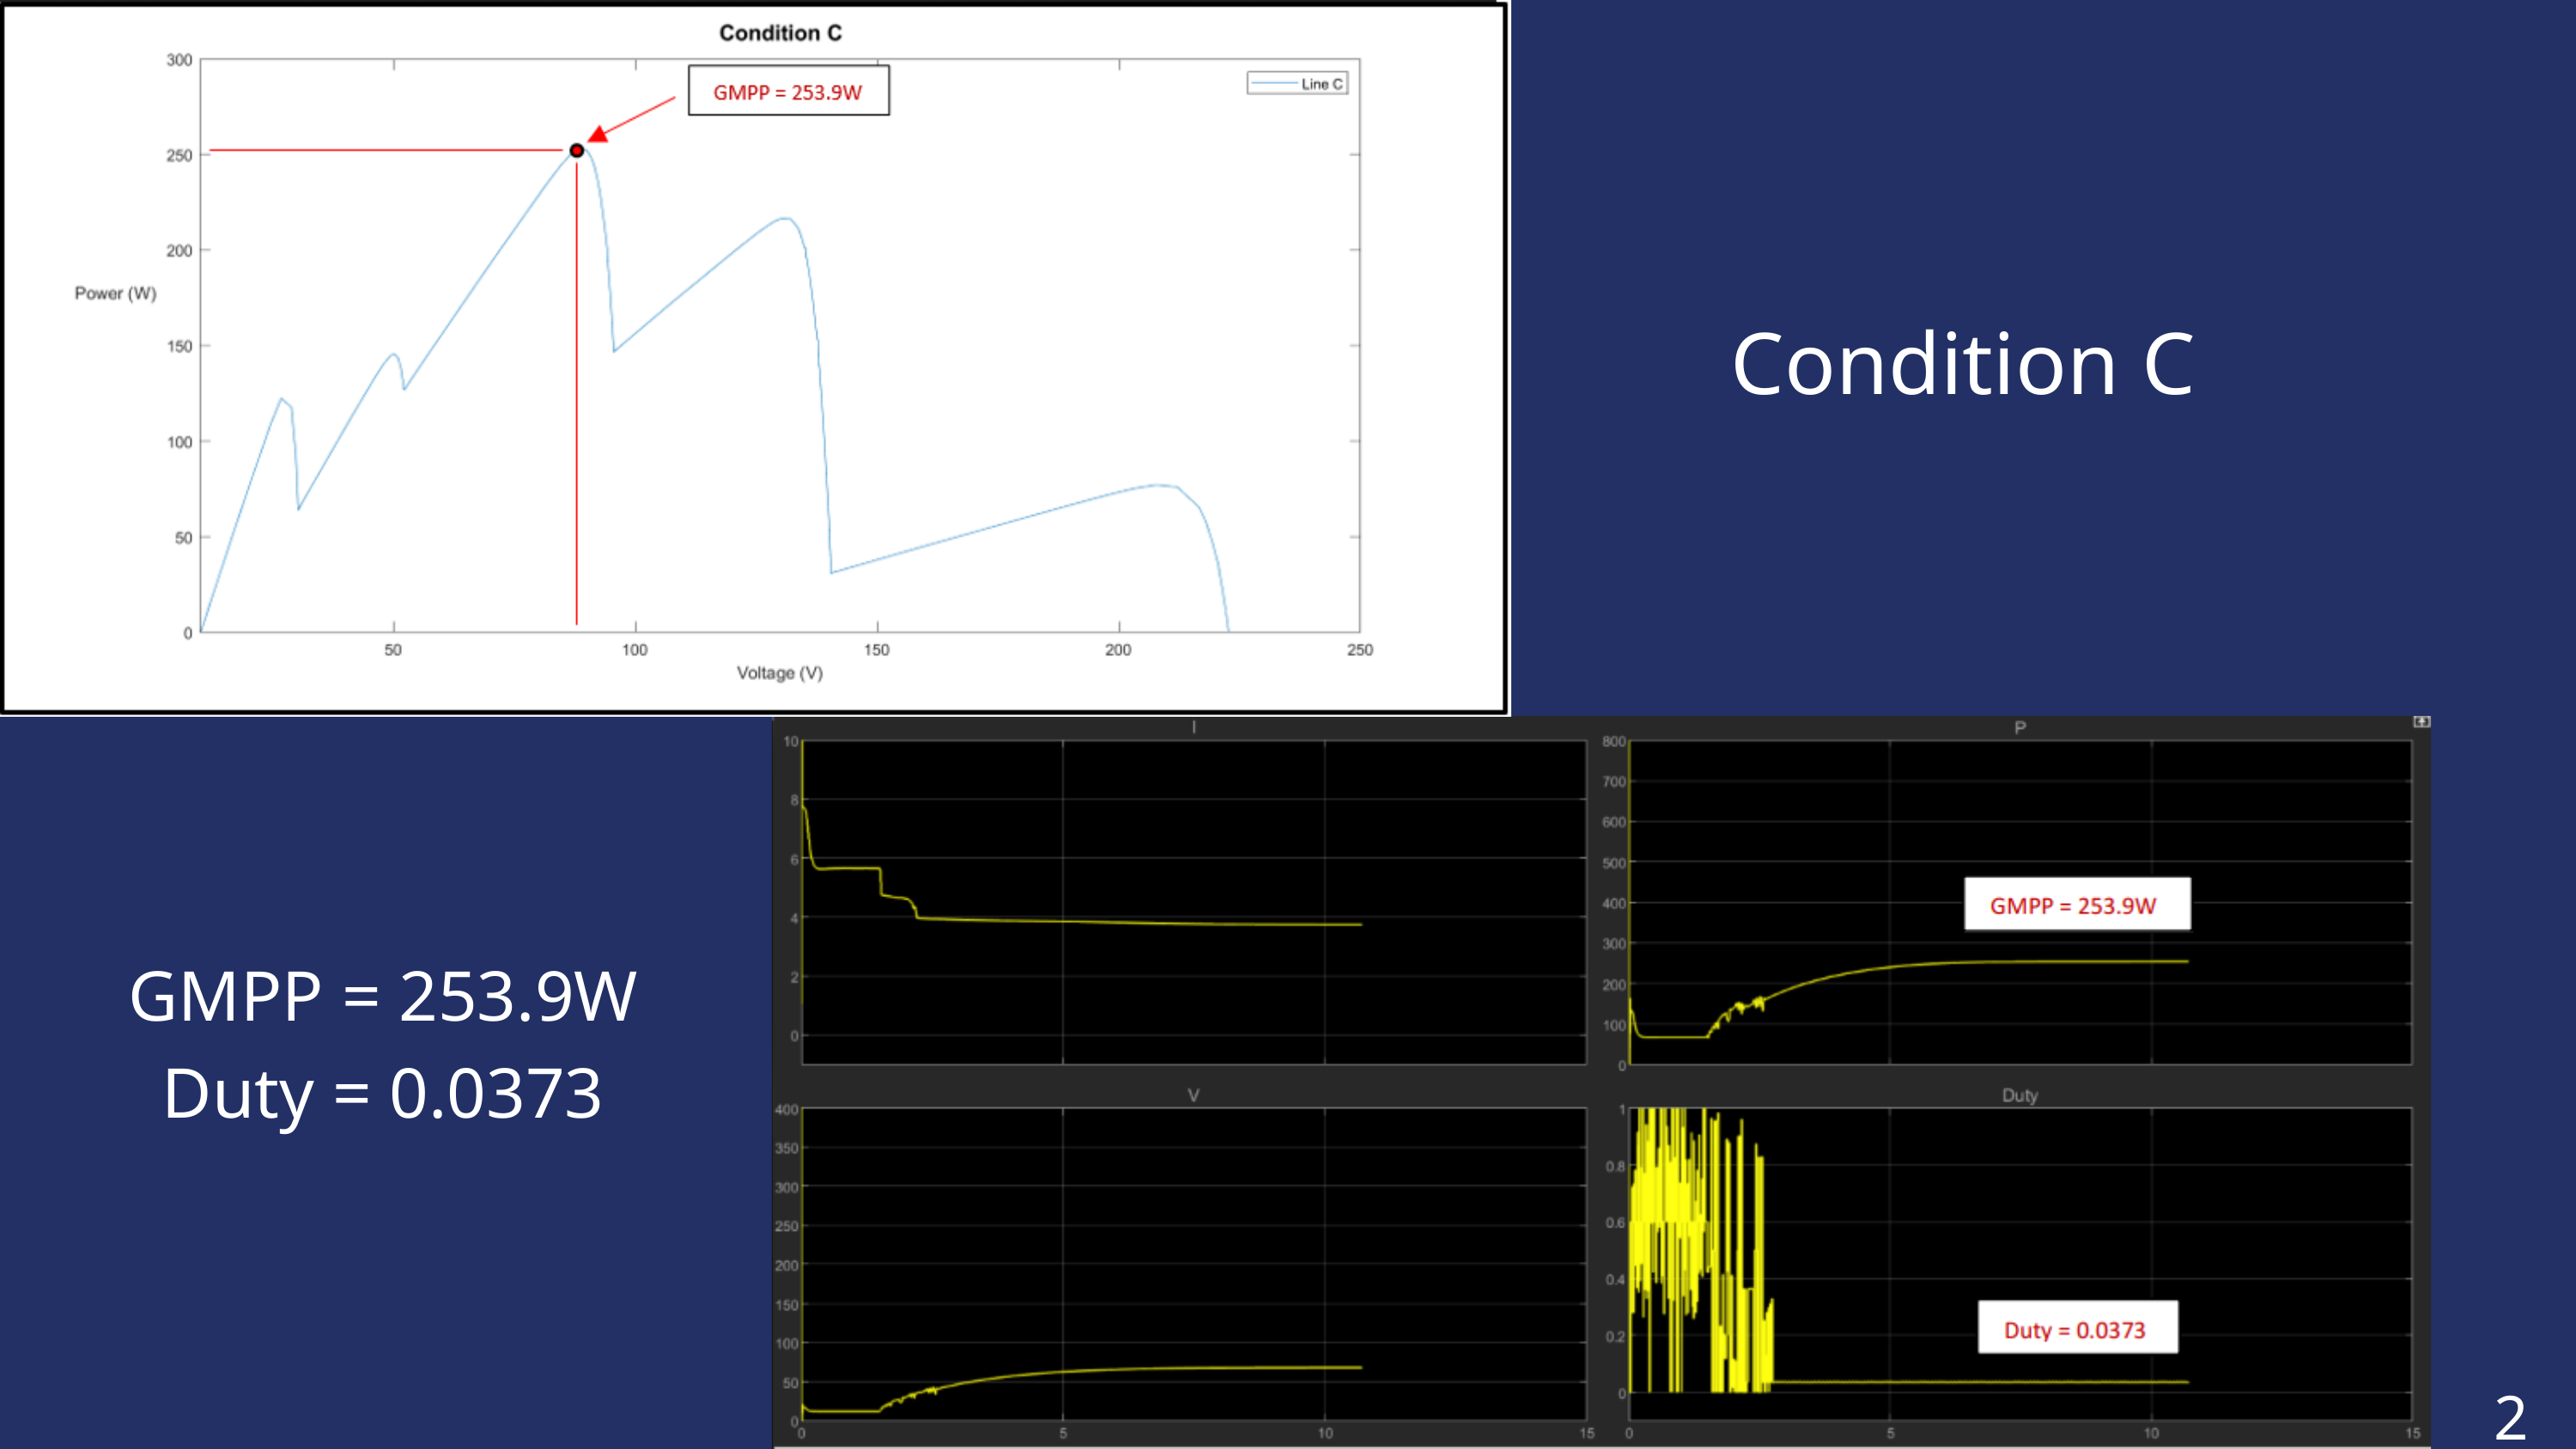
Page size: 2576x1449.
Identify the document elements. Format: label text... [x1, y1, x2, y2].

picture [0, 0, 1511, 717]
text_box 22 [2477, 1367, 2545, 1449]
text_box GMPP = 253.9W Duty = 0.0373 [116, 938, 651, 1131]
text_box Condition C [1638, 292, 2288, 412]
text_box [771, 716, 2432, 1449]
